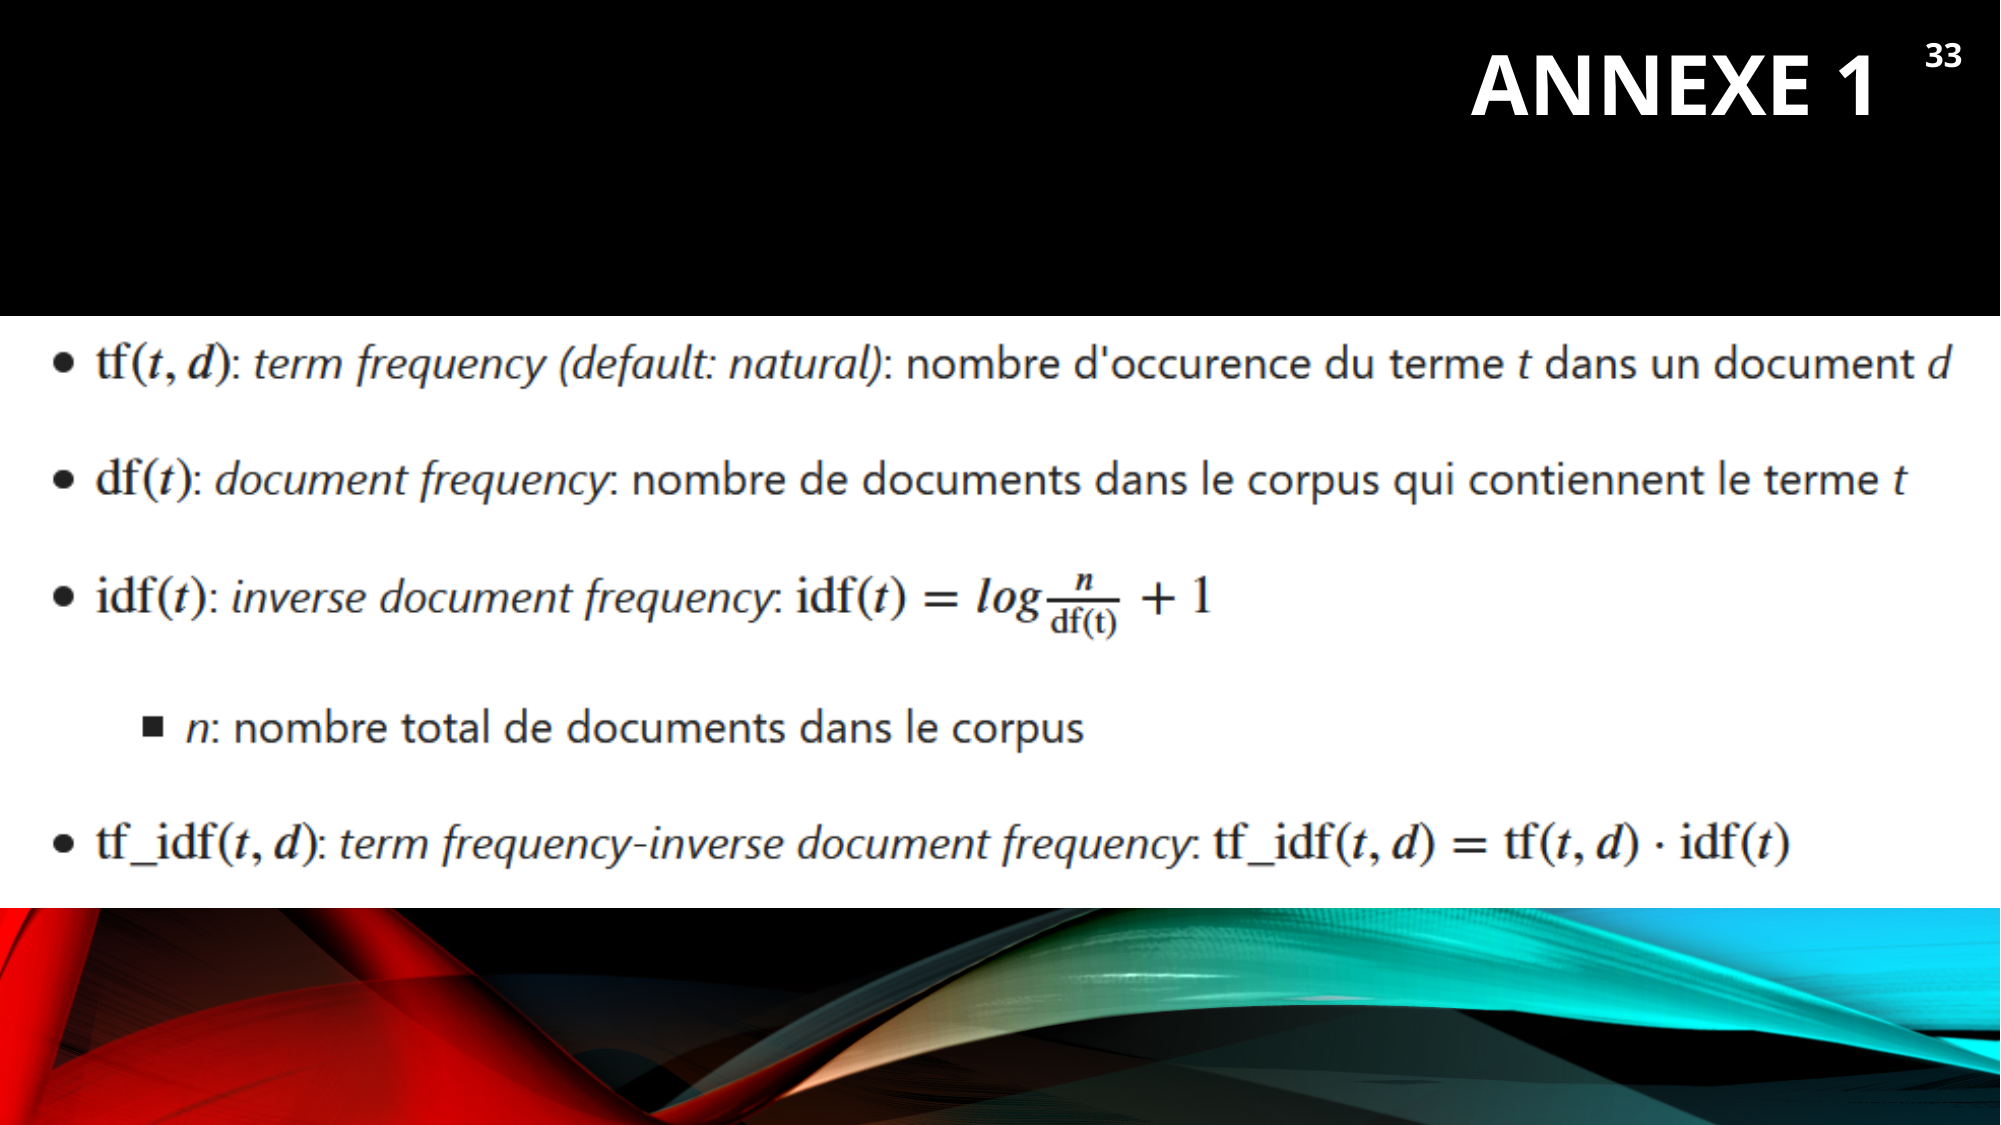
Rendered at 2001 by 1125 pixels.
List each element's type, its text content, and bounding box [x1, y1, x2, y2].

text_box Annexe 1 [358, 0, 1895, 117]
picture [0, 316, 2000, 1125]
text_box 33 [1920, 27, 1978, 87]
text_box Annexe 1 [383, 22, 1920, 142]
